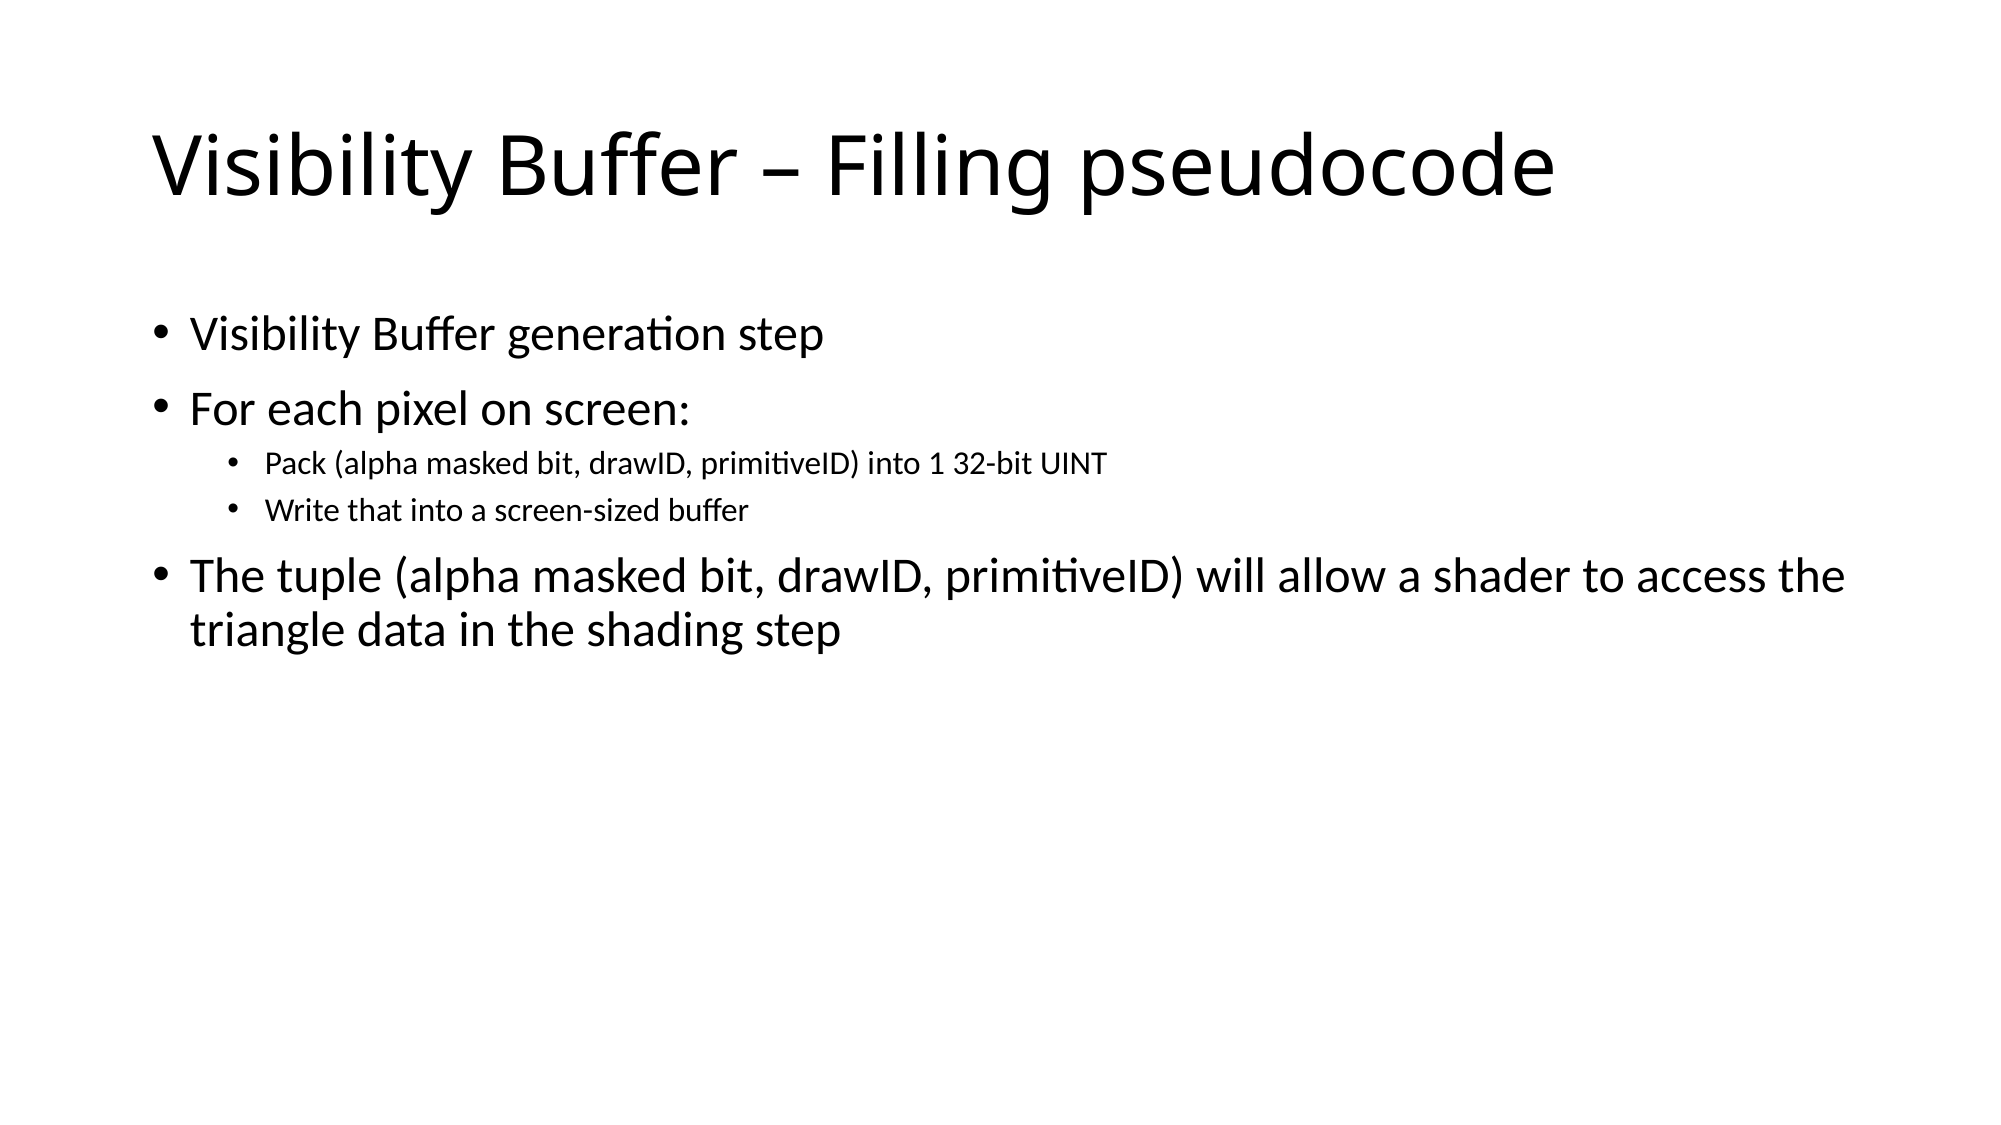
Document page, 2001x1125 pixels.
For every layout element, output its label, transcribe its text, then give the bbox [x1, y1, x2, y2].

list Visibility Buffer generation step For each pixel on screen: Pack (alpha masked bit, drawID, primitiveID) into 1 32-bit UINT Write that into a screen-sized buffer The tuple (alpha masked bit, drawID, primitiveID) will allow a shader to access the triangle data in the shading step [137, 299, 1863, 1014]
title Visibility Buffer – Filling pseudocode [137, 59, 1863, 278]
